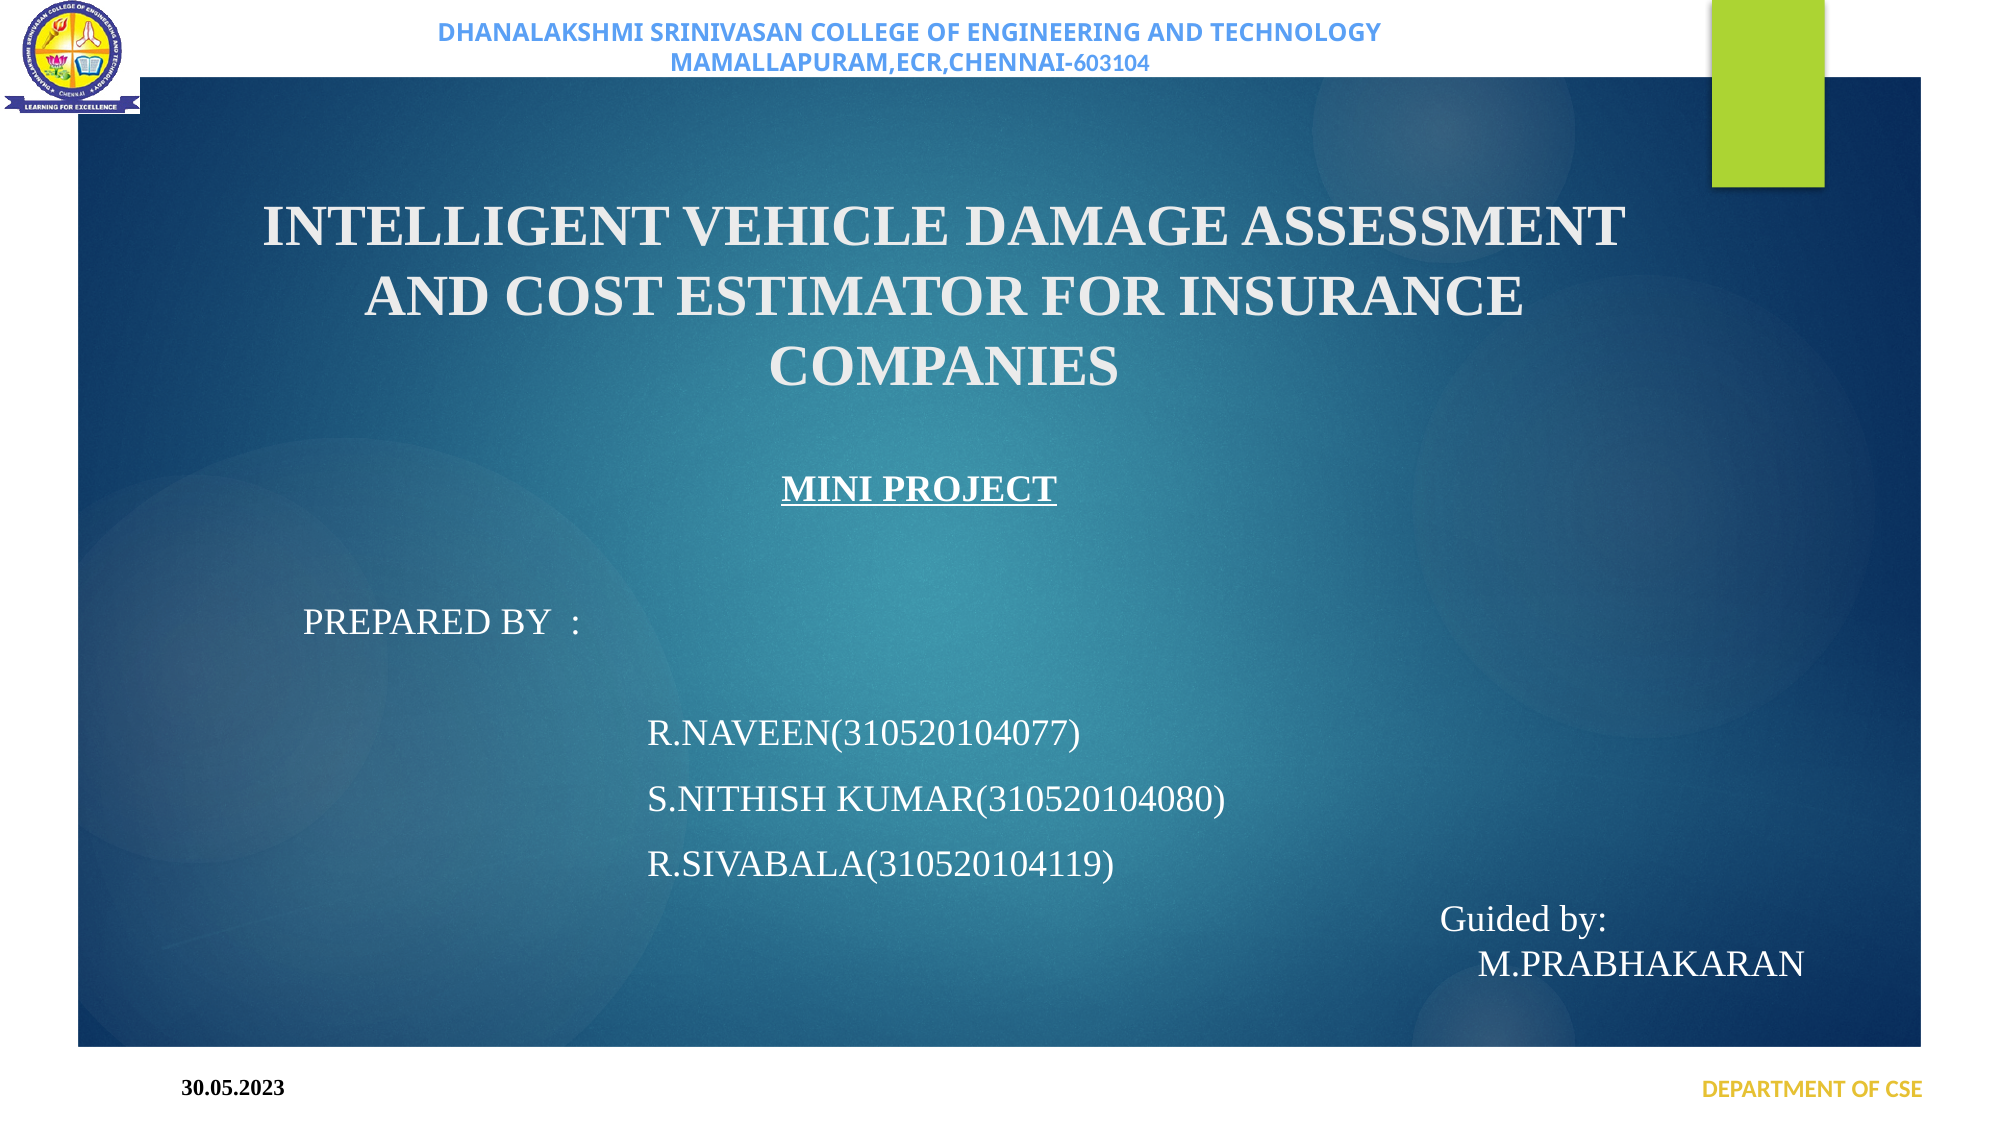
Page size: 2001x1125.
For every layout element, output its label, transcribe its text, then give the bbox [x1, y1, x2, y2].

text_box PREPARED BY : [288, 589, 675, 650]
text_box DEPARTMENT OF CSE [1560, 1064, 2000, 1110]
text_box 30.05.2023 [166, 1064, 309, 1108]
text_box MINI PROJECT [766, 456, 1345, 517]
title INTELLIGENT VEHICLE DAMAGE ASSESSMENT AND COST ESTIMATOR FOR INSURANCE COMPANIES [220, 85, 1669, 405]
text_box Guided by: M.PRABHAKARAN [1424, 886, 1898, 992]
picture [0, 0, 140, 115]
subtitle R.NAVEEN(310520104077) S.NITHISH KUMAR(310520104080) R.SIVABALA(310520104119) [632, 700, 1258, 973]
text_box DHANALAKSHMI SRINIVASAN COLLEGE OF ENGINEERING AND TECHNOLOGY MAMALLAPURAM,ECR,CHENNAI-603104 [308, 9, 1512, 85]
